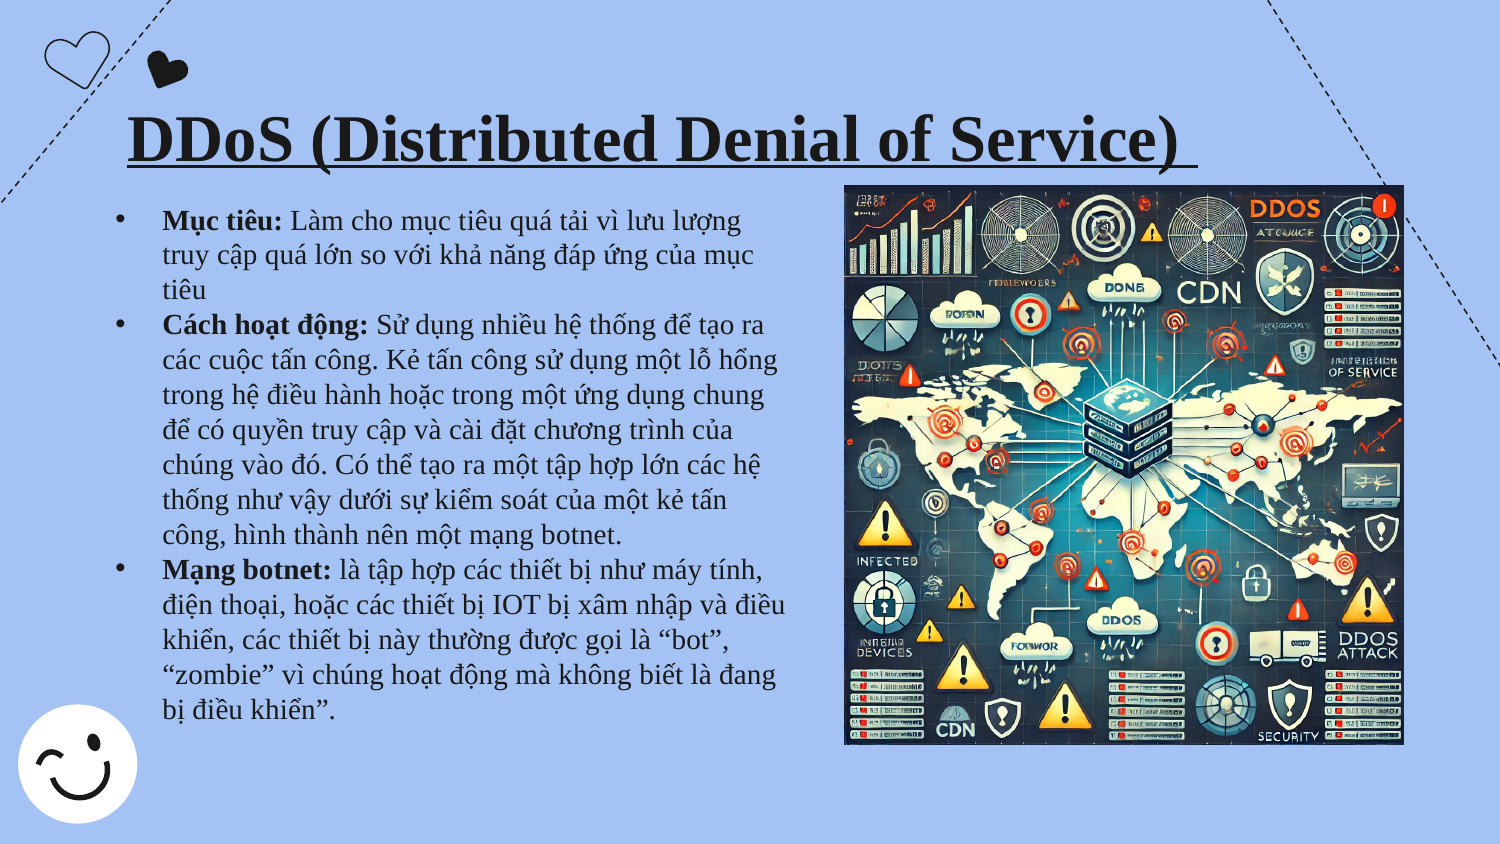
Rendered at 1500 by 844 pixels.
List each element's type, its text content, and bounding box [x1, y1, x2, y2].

title DDoS (Distributed Denial of Service) [112, 79, 1300, 174]
picture [844, 185, 1404, 745]
subtitle Mục tiêu: Làm cho mục tiêu quá tải vì lưu lượng truy cập quá lớn so với khả năng đáp ứng của mục tiêu Cách hoạt động: Sử dụng nhiều hệ thống để tạo ra các cuộc tấn công. Kẻ tấn công sử dụng một lỗ hổng trong hệ điều hành hoặc trong một ứng dụng chung để có quyền truy cập và cài đặt chương trình của chúng vào đó. Có thể tạo ra một tập hợp lớn các hệ thống như vậy dưới sự kiểm soát của một kẻ tấn công, hình thành nên một mạng botnet. Mạng botnet: là tập hợp các thiết bị như máy tính, điện thoại, hoặc các thiết bị IOT bị xâm nhập và điều khiển, các thiết bị này thường được gọi là “bot”, “zombie” vì chúng hoạt động mà không biết là đang bị điều khiển”. [100, 185, 805, 752]
